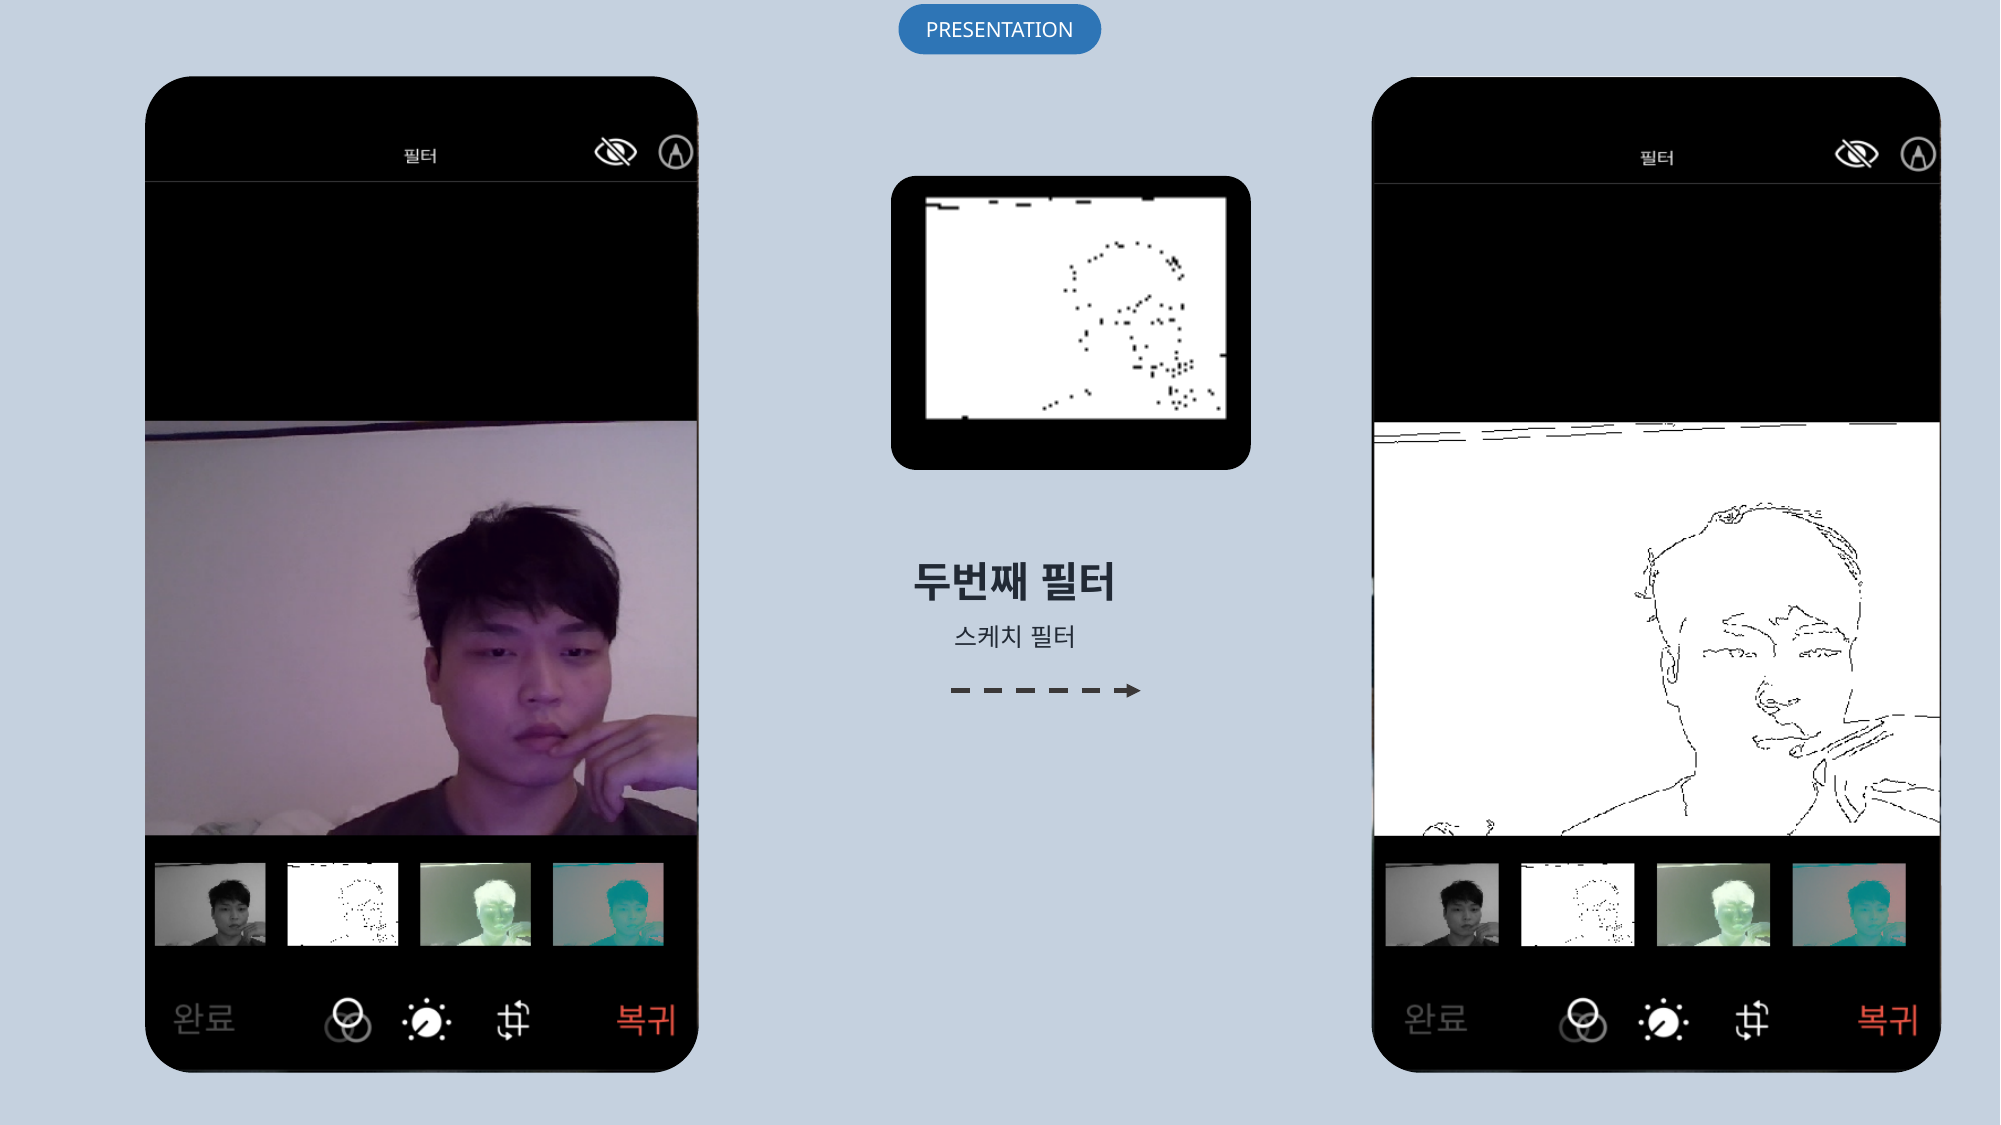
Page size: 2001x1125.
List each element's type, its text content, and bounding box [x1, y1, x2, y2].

picture [890, 175, 1251, 470]
picture [145, 76, 699, 1073]
text_box 두번째 필터 스케치 필터 [898, 523, 1371, 659]
text_box PRESENTATION [897, 3, 1103, 56]
picture [1371, 76, 1942, 1073]
